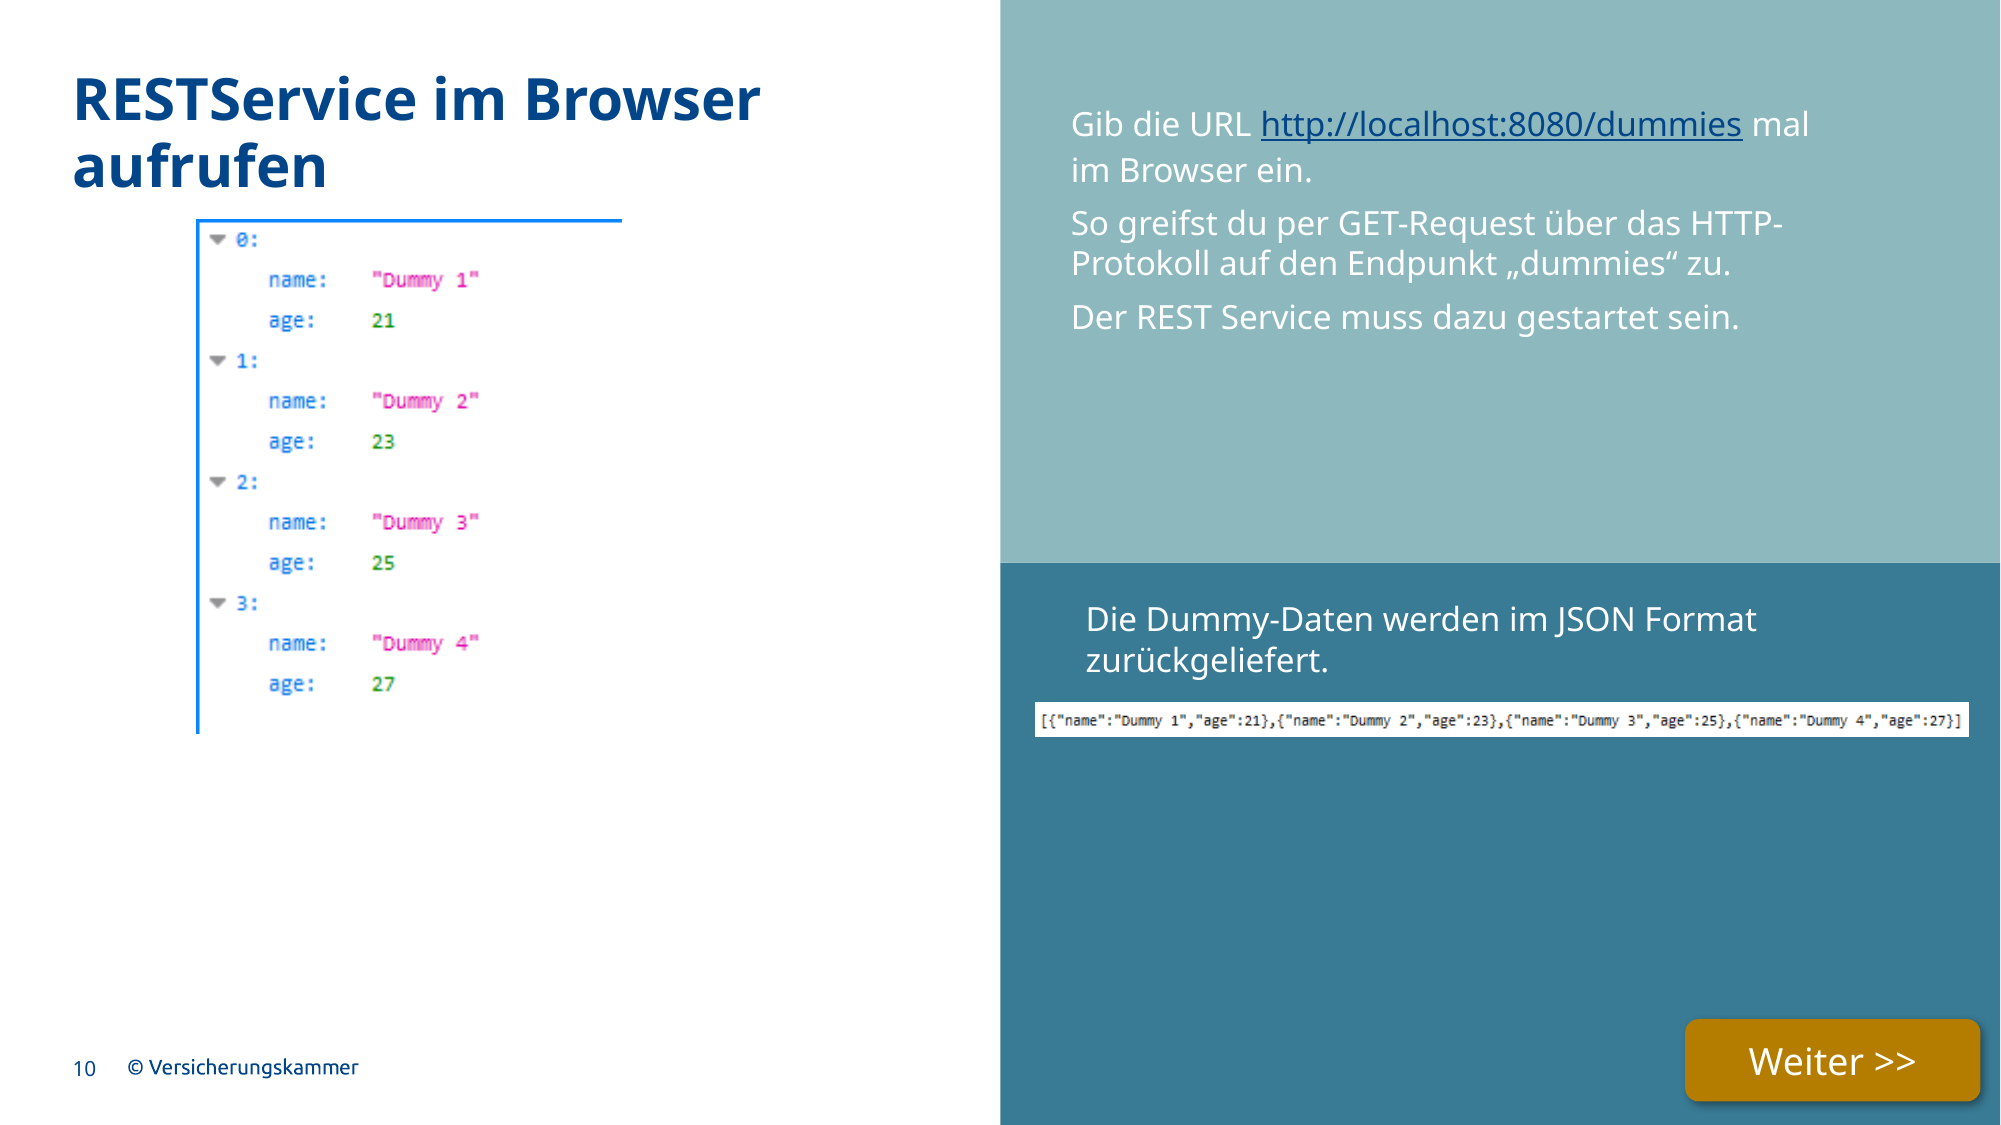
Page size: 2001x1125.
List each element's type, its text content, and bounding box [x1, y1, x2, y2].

picture [1035, 702, 1969, 737]
text_box Weiter >> [1684, 1017, 1982, 1103]
text_box Die Dummy-Daten werden im JSON Format zurückgeliefert. [1070, 590, 1910, 687]
slide_number 10 [72, 1055, 129, 1079]
title RESTService im Browser aufrufen [72, 66, 965, 979]
picture [196, 219, 623, 734]
list Gib die URL http://localhost:8080/dummies mal im Browser ein. So greifst du per GET-Request über das HTTP-Protokoll auf den Endpunkt „dummies“ zu. Der REST Service muss dazu gestartet sein. [1070, 101, 1851, 344]
